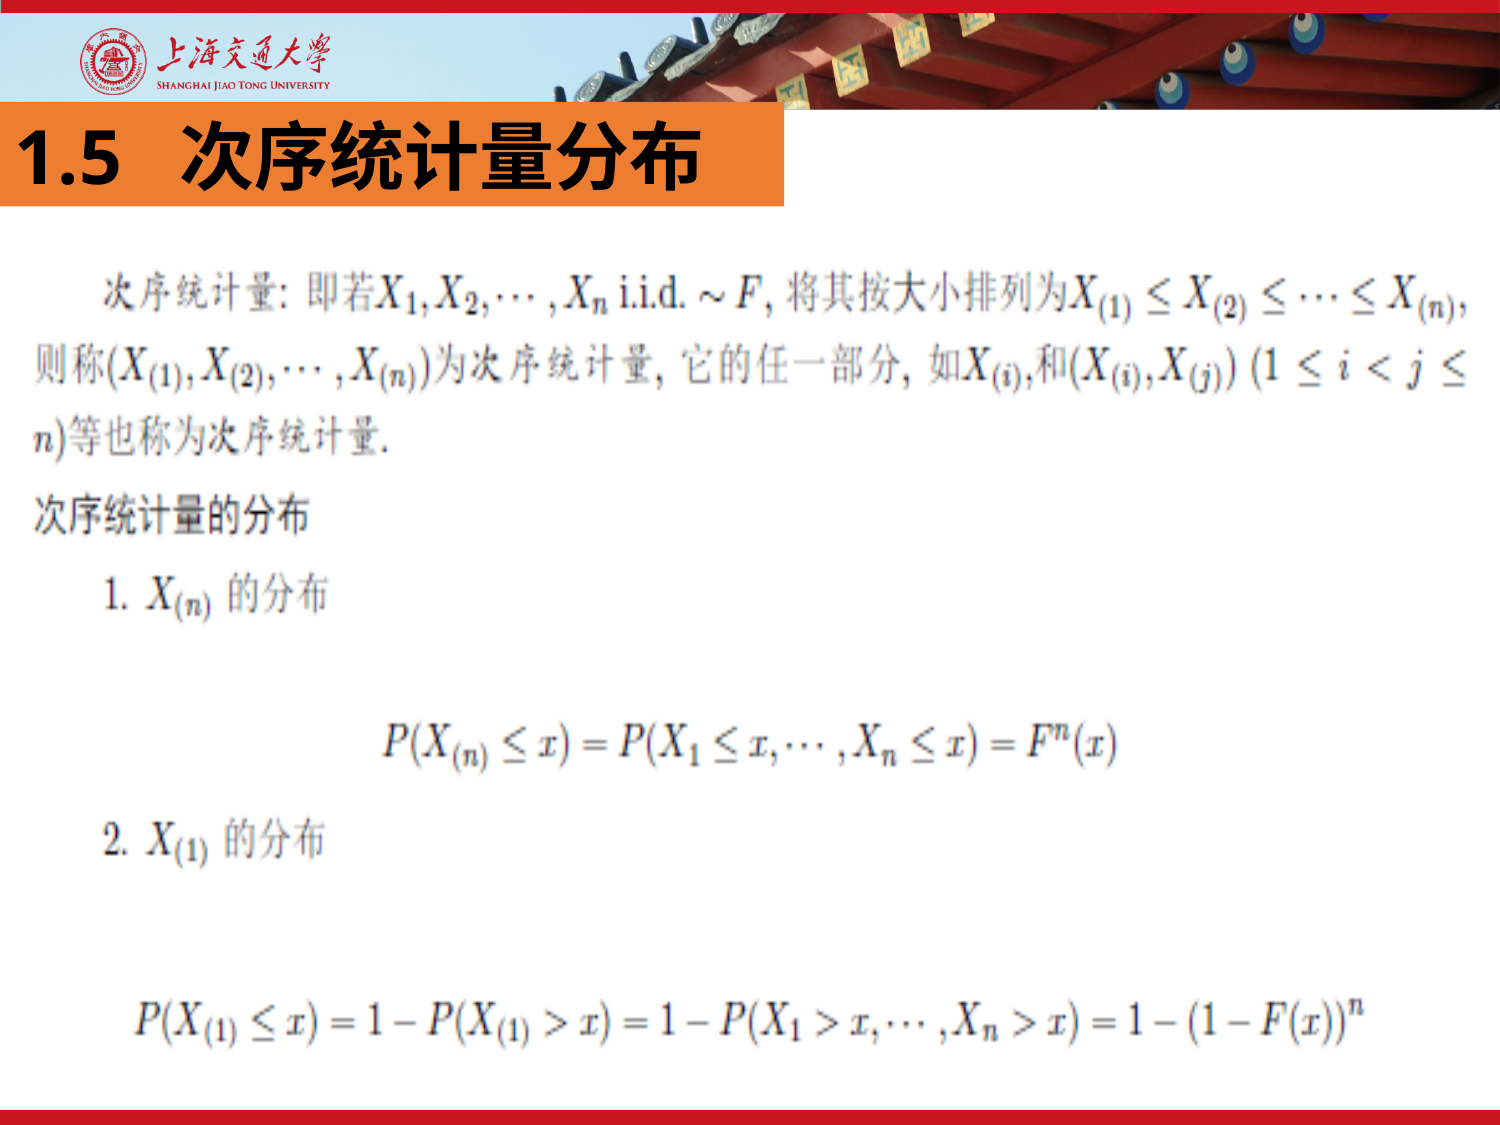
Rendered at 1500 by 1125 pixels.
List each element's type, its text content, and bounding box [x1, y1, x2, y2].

picture [14, 237, 1486, 1095]
picture [0, 0, 1500, 110]
text_box 1.5 次序统计量分布 [0, 101, 785, 207]
